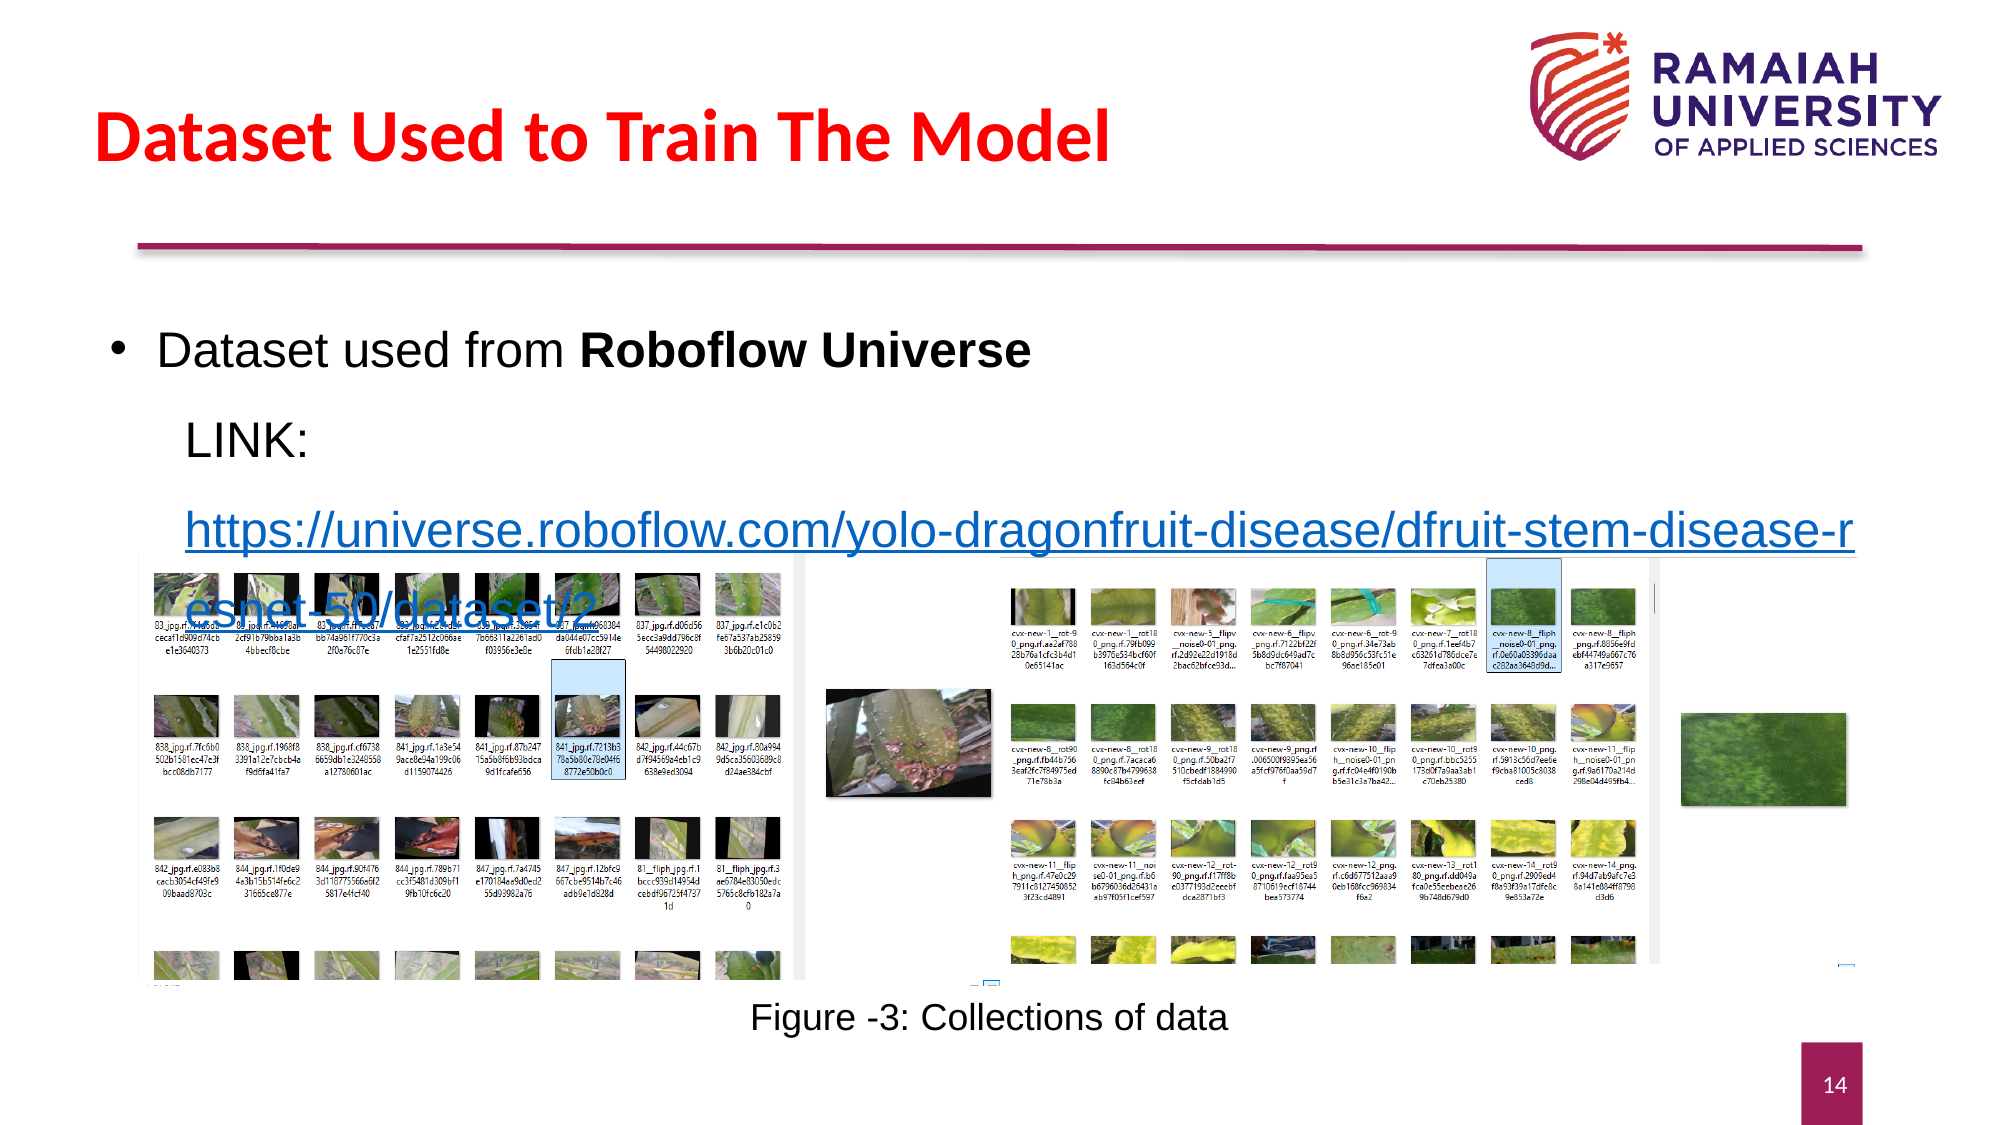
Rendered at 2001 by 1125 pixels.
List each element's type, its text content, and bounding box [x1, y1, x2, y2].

text_box Dataset Used to Train The Model [94, 37, 1895, 226]
picture [1512, 21, 1976, 169]
picture [138, 553, 1857, 986]
text_box Dataset used from Roboflow Universe LINK: https://universe.roboflow.com/yolo-dragonfruit-disease/dfruit-stem-disease-resnet-50/dataset/2 [94, 279, 1895, 565]
text_box Figure -3: Collections of data [735, 985, 1255, 1090]
